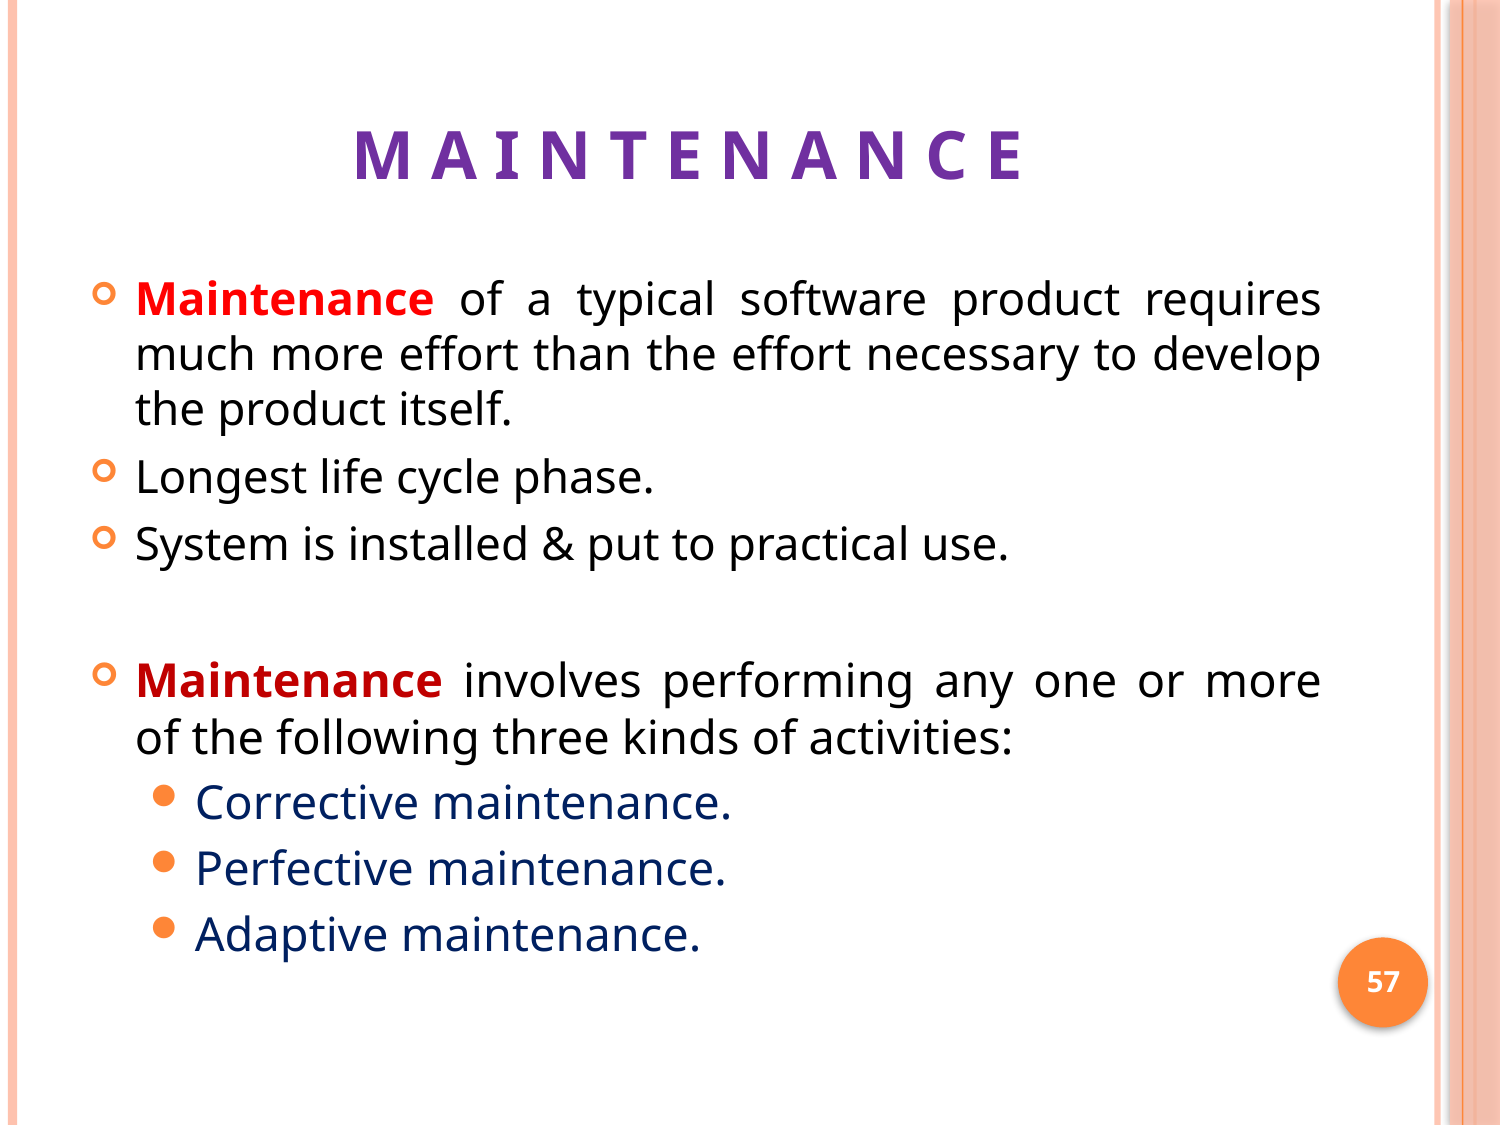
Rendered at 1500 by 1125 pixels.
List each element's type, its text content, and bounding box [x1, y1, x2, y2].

slide_number 57 [1333, 940, 1434, 1027]
list Maintenance of a typical software product requires much more effort than the effort necessary to develop the product itself. Longest life cycle phase. System is installed & put to practical use. Maintenance involves performing any one or more of the following three kinds of activities: Corrective maintenance. Perfective maintenance. Adaptive maintenance. [75, 262, 1338, 1062]
title M A I N T E N A N C E [75, 87, 1300, 200]
